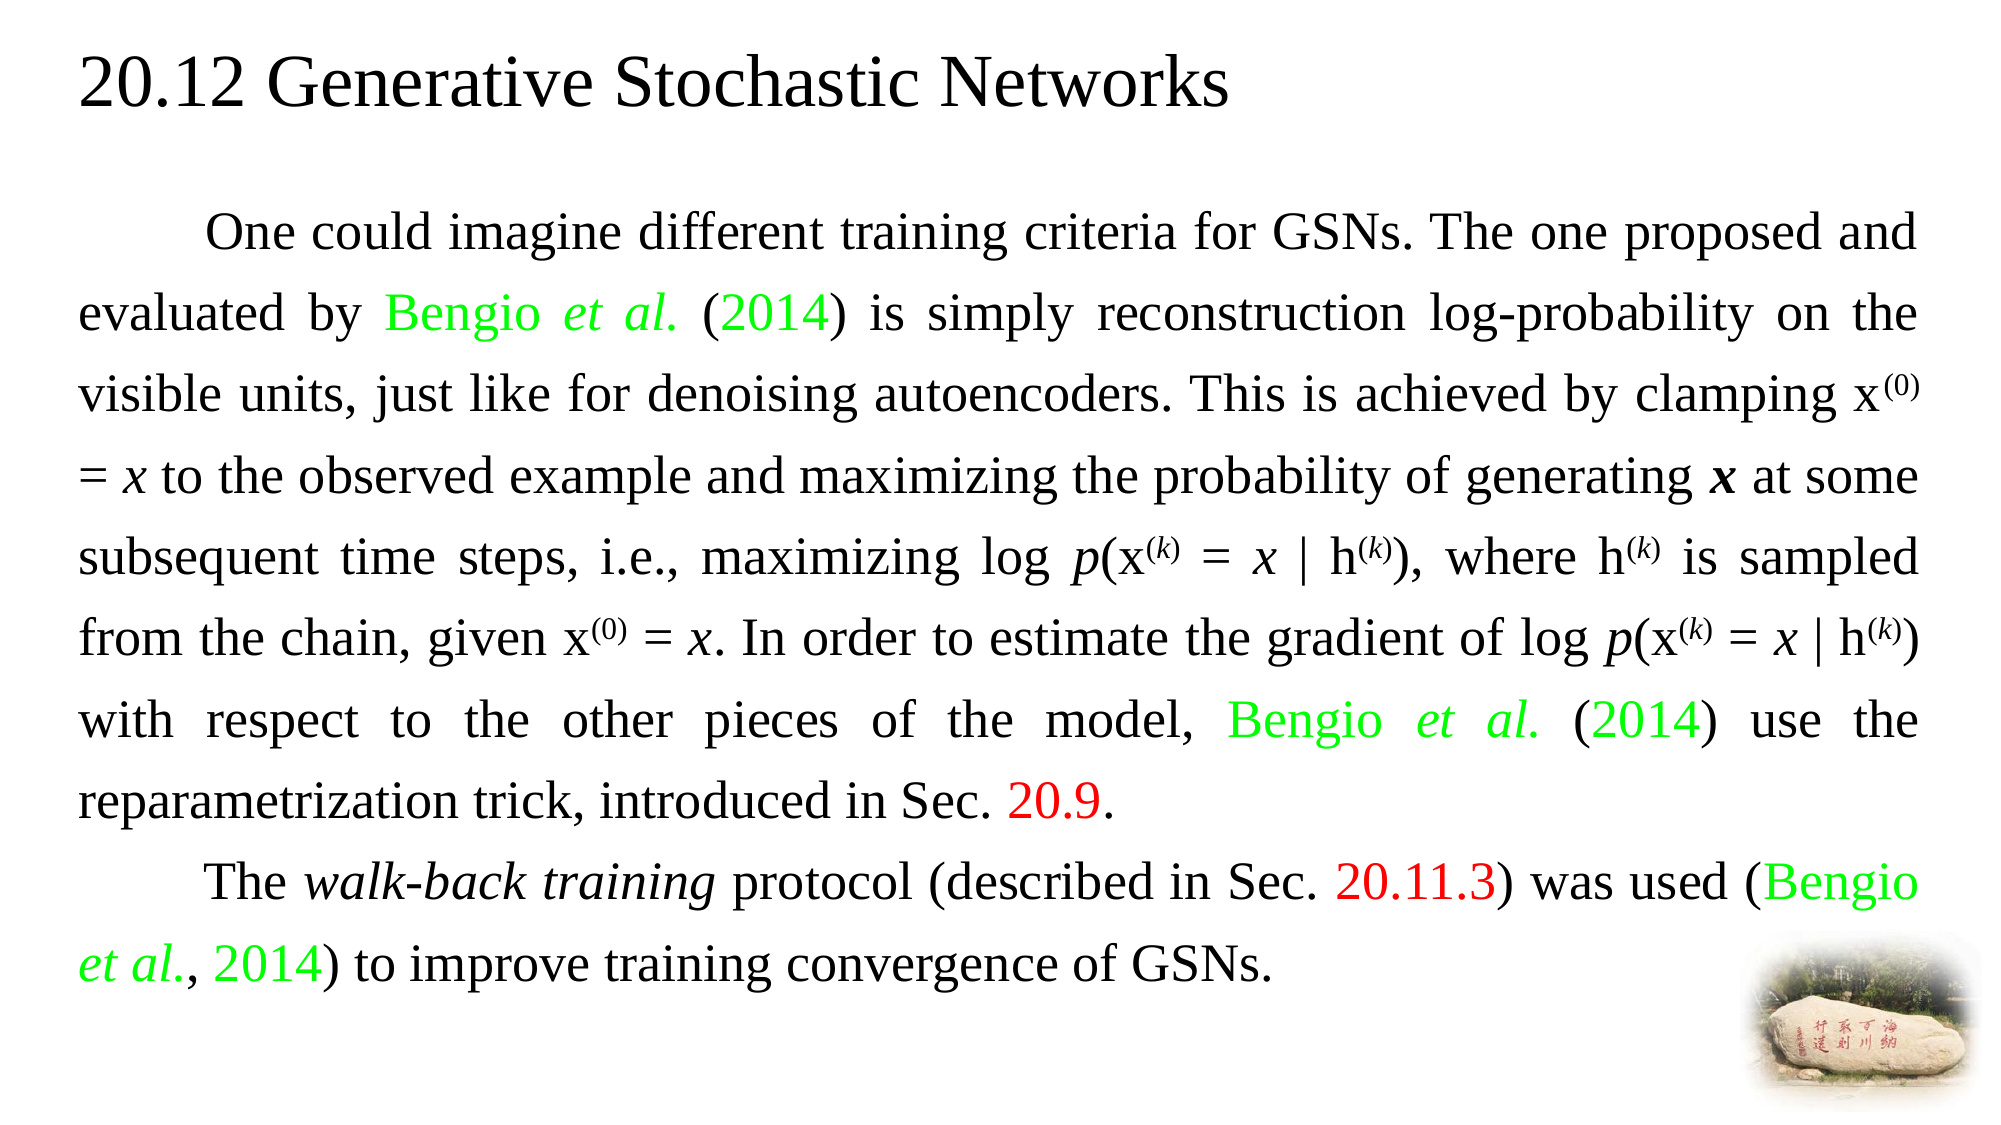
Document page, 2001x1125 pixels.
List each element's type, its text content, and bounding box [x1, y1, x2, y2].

title 20.12 Generative Stochastic Networks [63, 21, 1936, 142]
picture [1740, 927, 1985, 1112]
list One could imagine different training criteria for GSNs. The one proposed and evaluated by Bengio et al. (2014) is simply reconstruction log-probability on the visible units, just like for denoising autoencoders. This is achieved by clamping x(0) = x to the observed example and maximizing the probability of generating x at some subsequent time steps, i.e., maximizing log p(x(k) = x | h(k)), where h(k) is sampled from the chain, given x(0) = x. In order to estimate the gradient of log p(x(k) = x | h(k)) with respect to the other pieces of the model, Bengio et al. (2014) use the reparametrization trick, introduced in Sec. 20.9. The walk-back training protocol (described in Sec. 20.11.3) was used (Bengio et al., 2014) to improve training convergence of GSNs. [63, 171, 1936, 1014]
